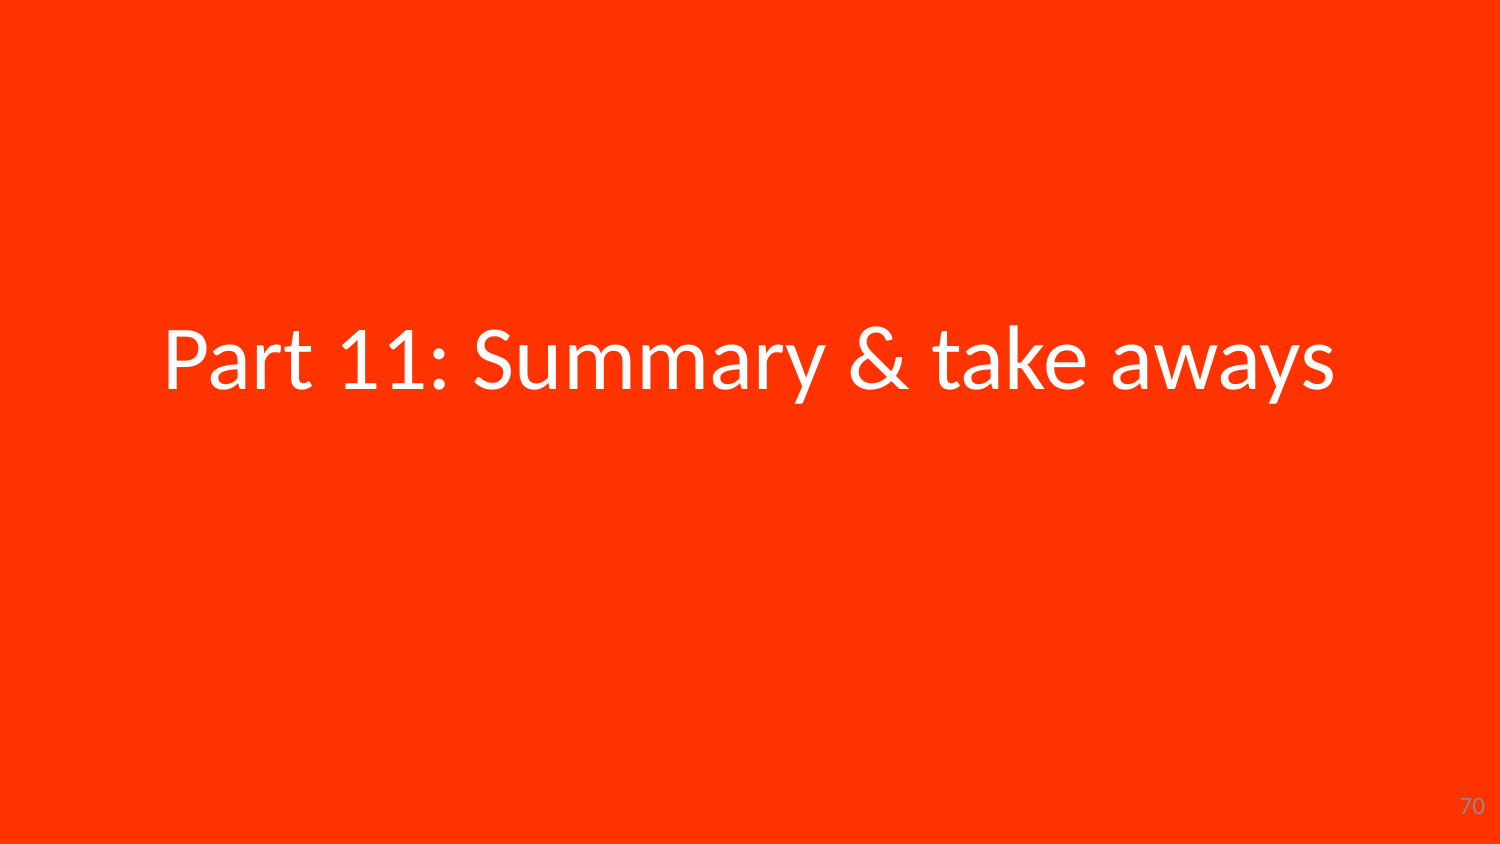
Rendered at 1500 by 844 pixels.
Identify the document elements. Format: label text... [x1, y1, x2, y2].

title Part 11: Summary & take aways [112, 262, 1388, 443]
slide_number 70 [1415, 782, 1500, 828]
